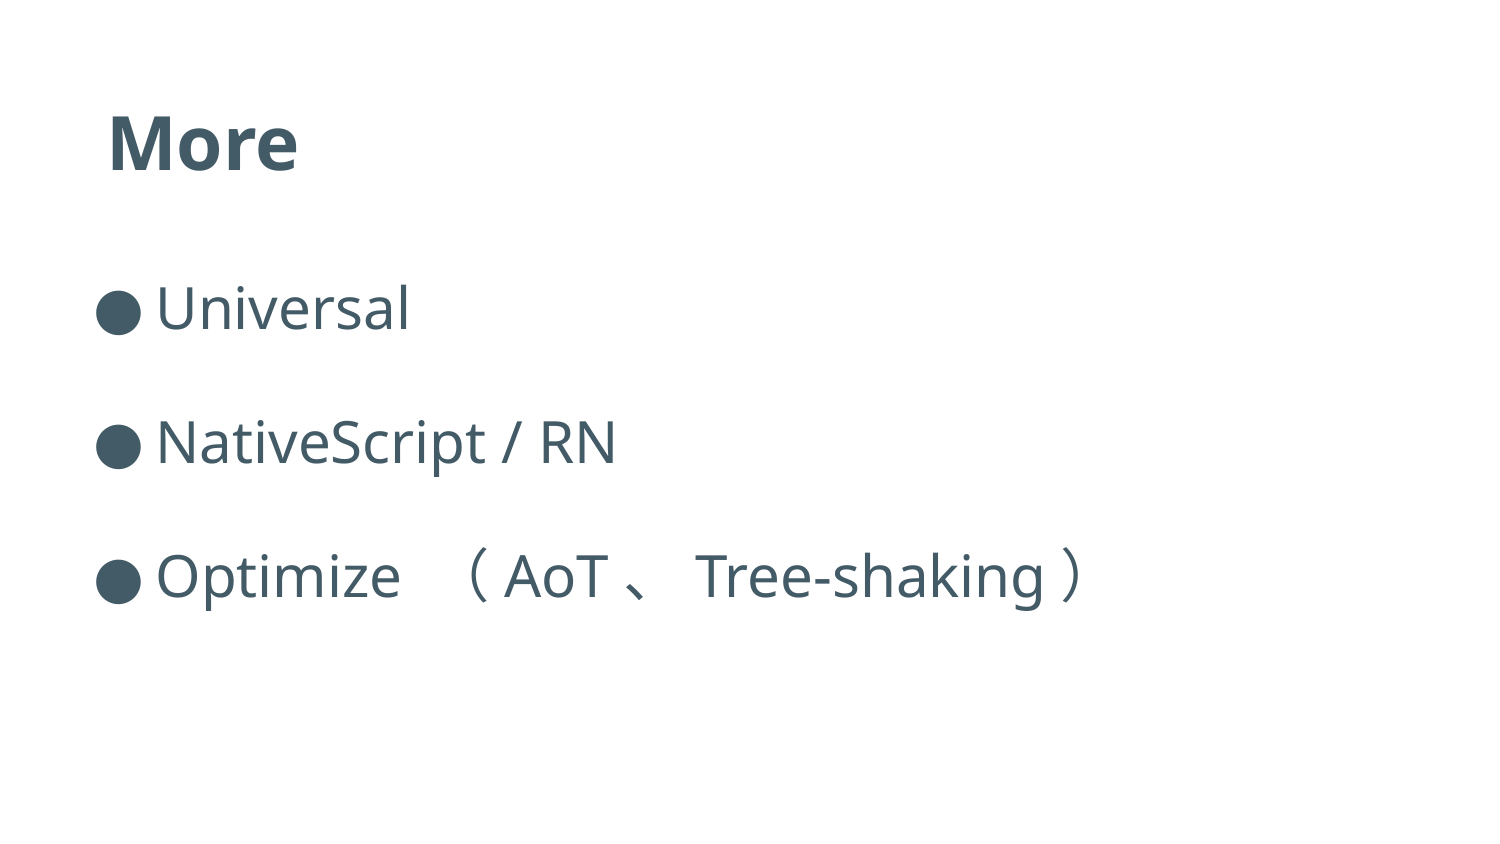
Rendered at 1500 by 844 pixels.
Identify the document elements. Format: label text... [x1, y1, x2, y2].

text_box More [100, 90, 498, 203]
text_box Universal NativeScript / RN Optimize （AoT、Tree-shaking） [65, 221, 1393, 689]
